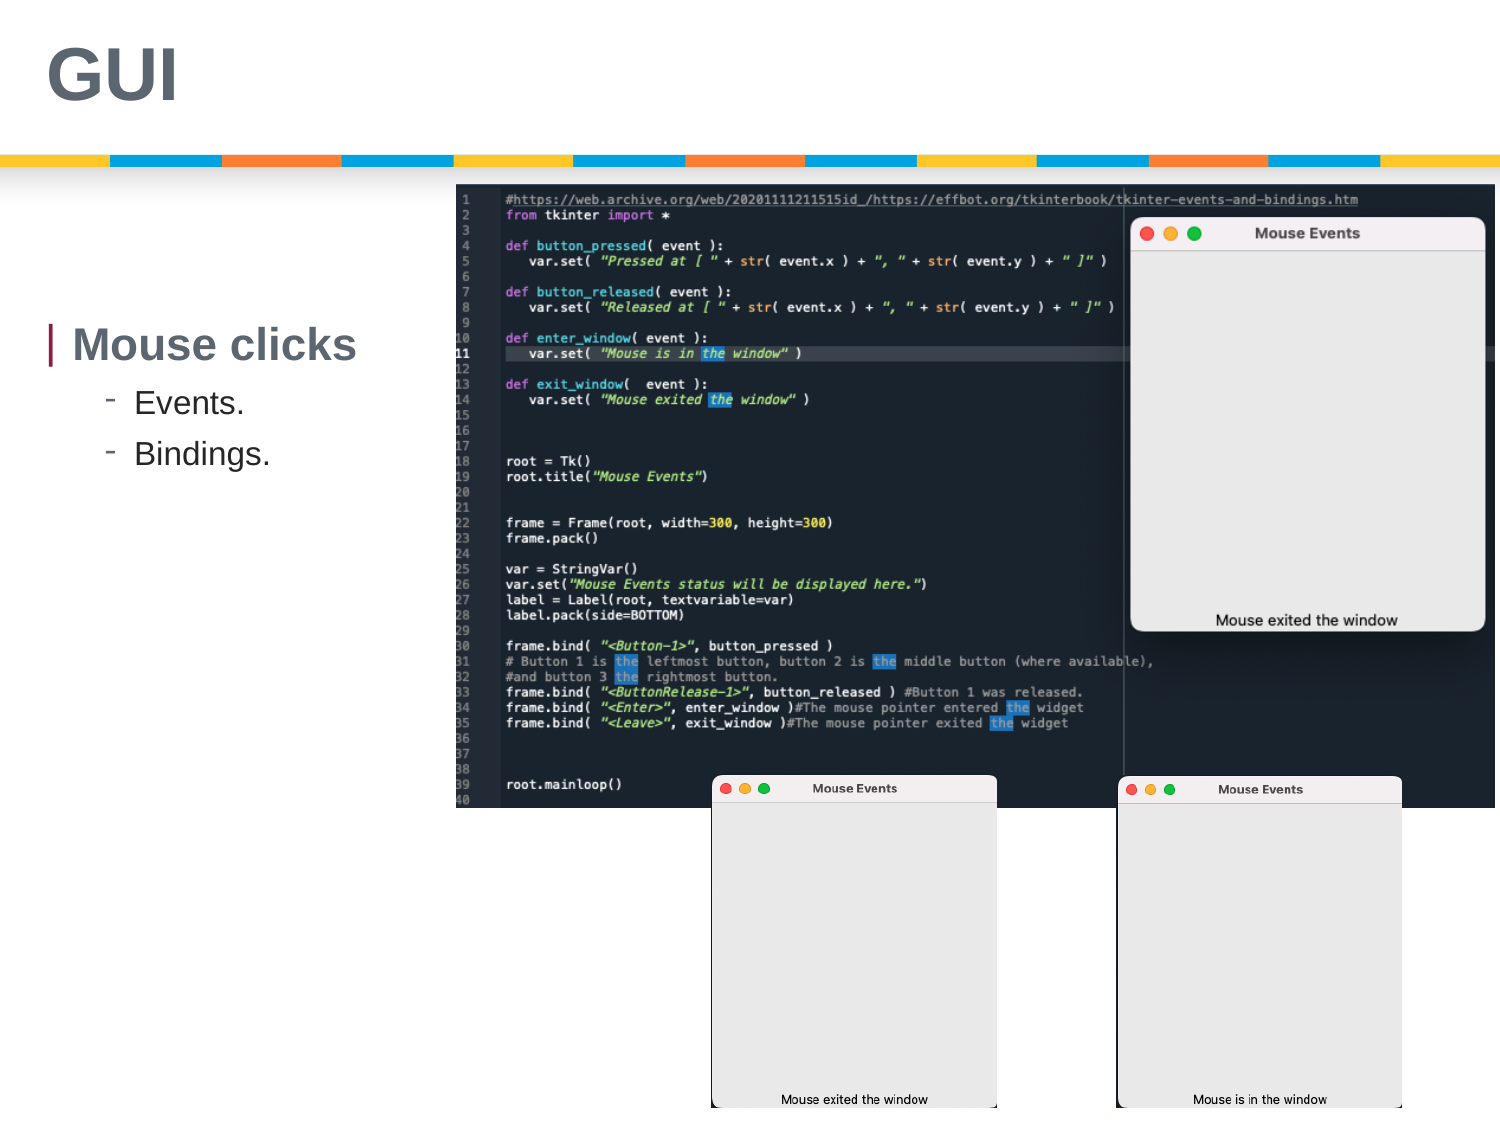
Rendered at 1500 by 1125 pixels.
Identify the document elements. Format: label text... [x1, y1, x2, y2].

picture [456, 184, 1495, 1108]
title GUI [31, 0, 1460, 154]
list Mouse clicks Events. Bindings. [29, 317, 554, 886]
